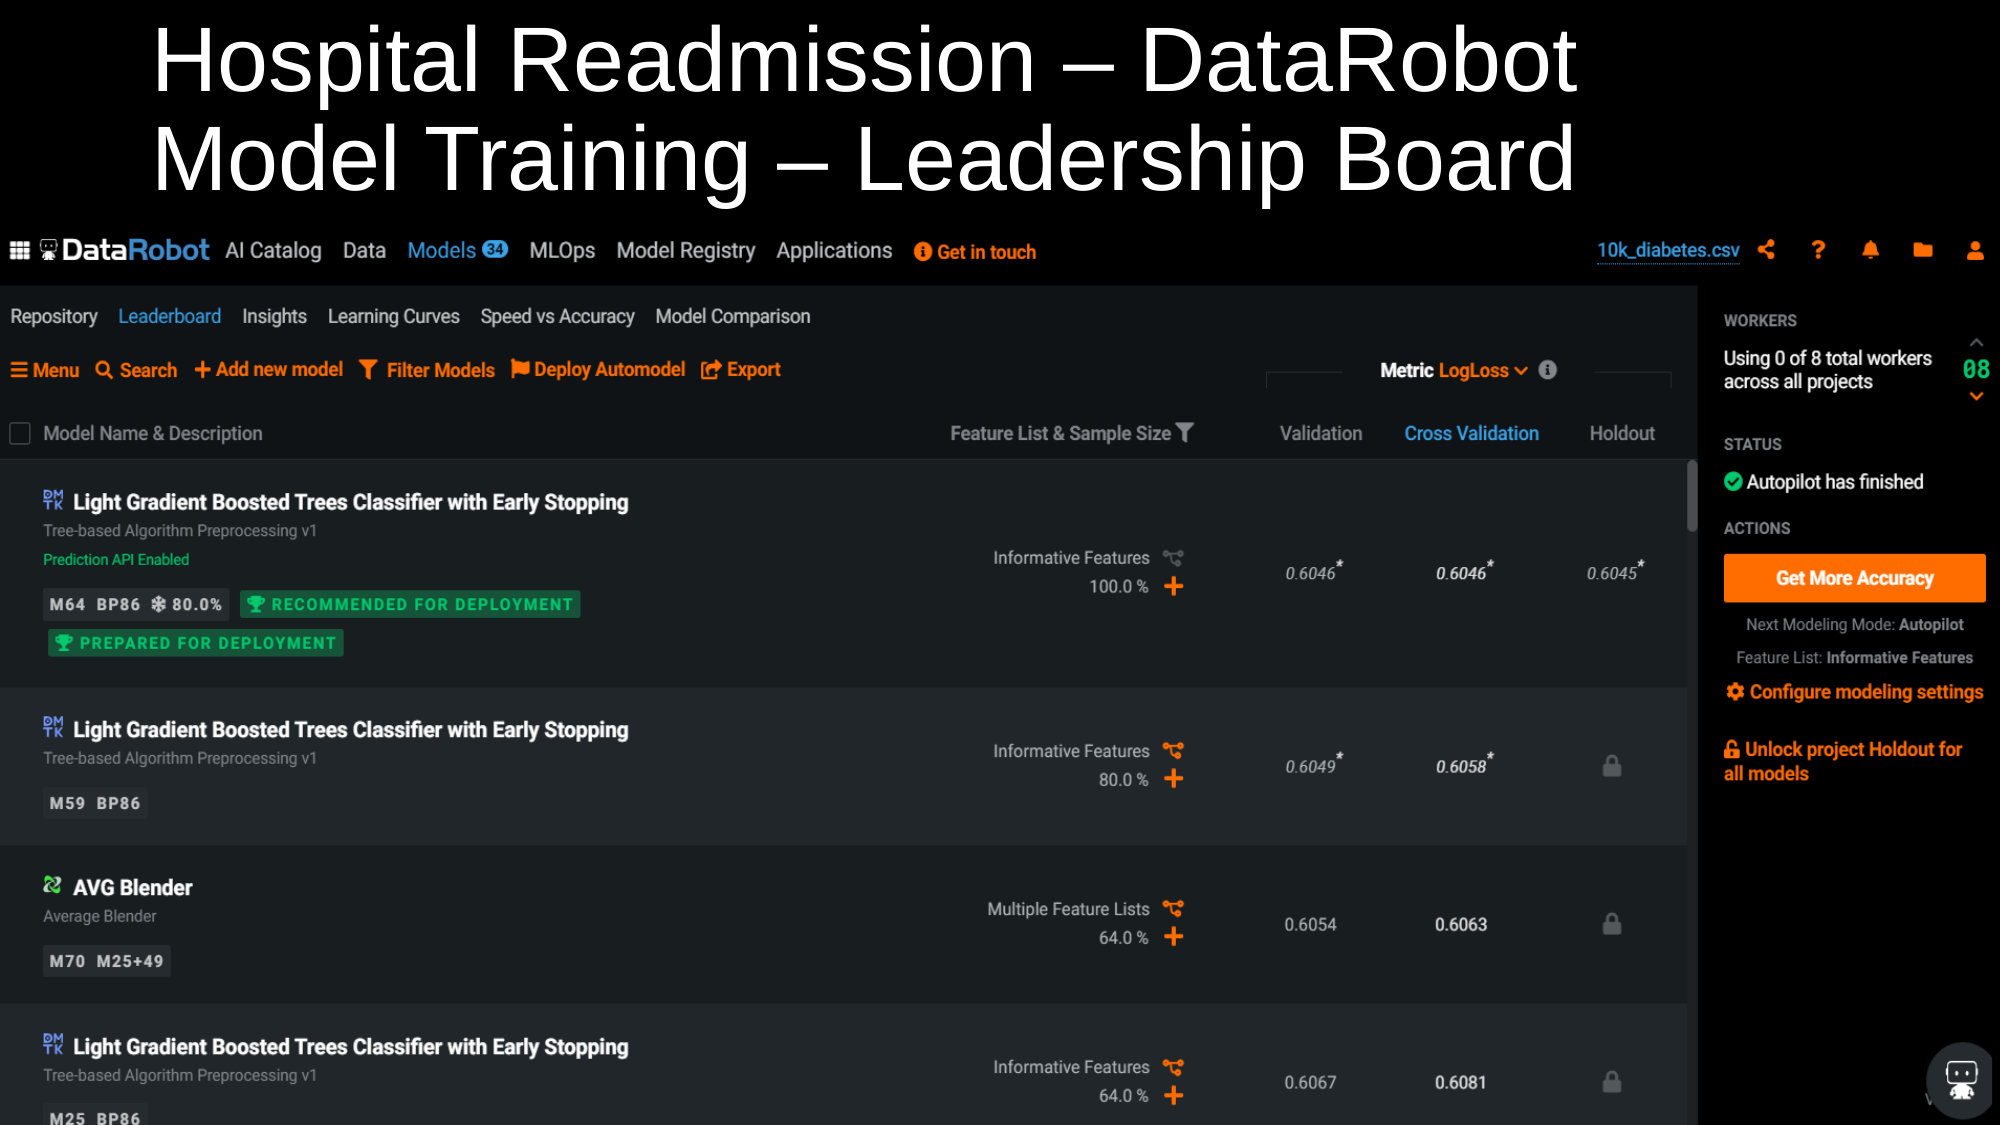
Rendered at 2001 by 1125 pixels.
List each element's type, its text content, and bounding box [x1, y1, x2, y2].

picture [0, 216, 1993, 1125]
title Hospital Readmission – DataRobot Model Training – Leadership Board [135, 3, 1861, 216]
